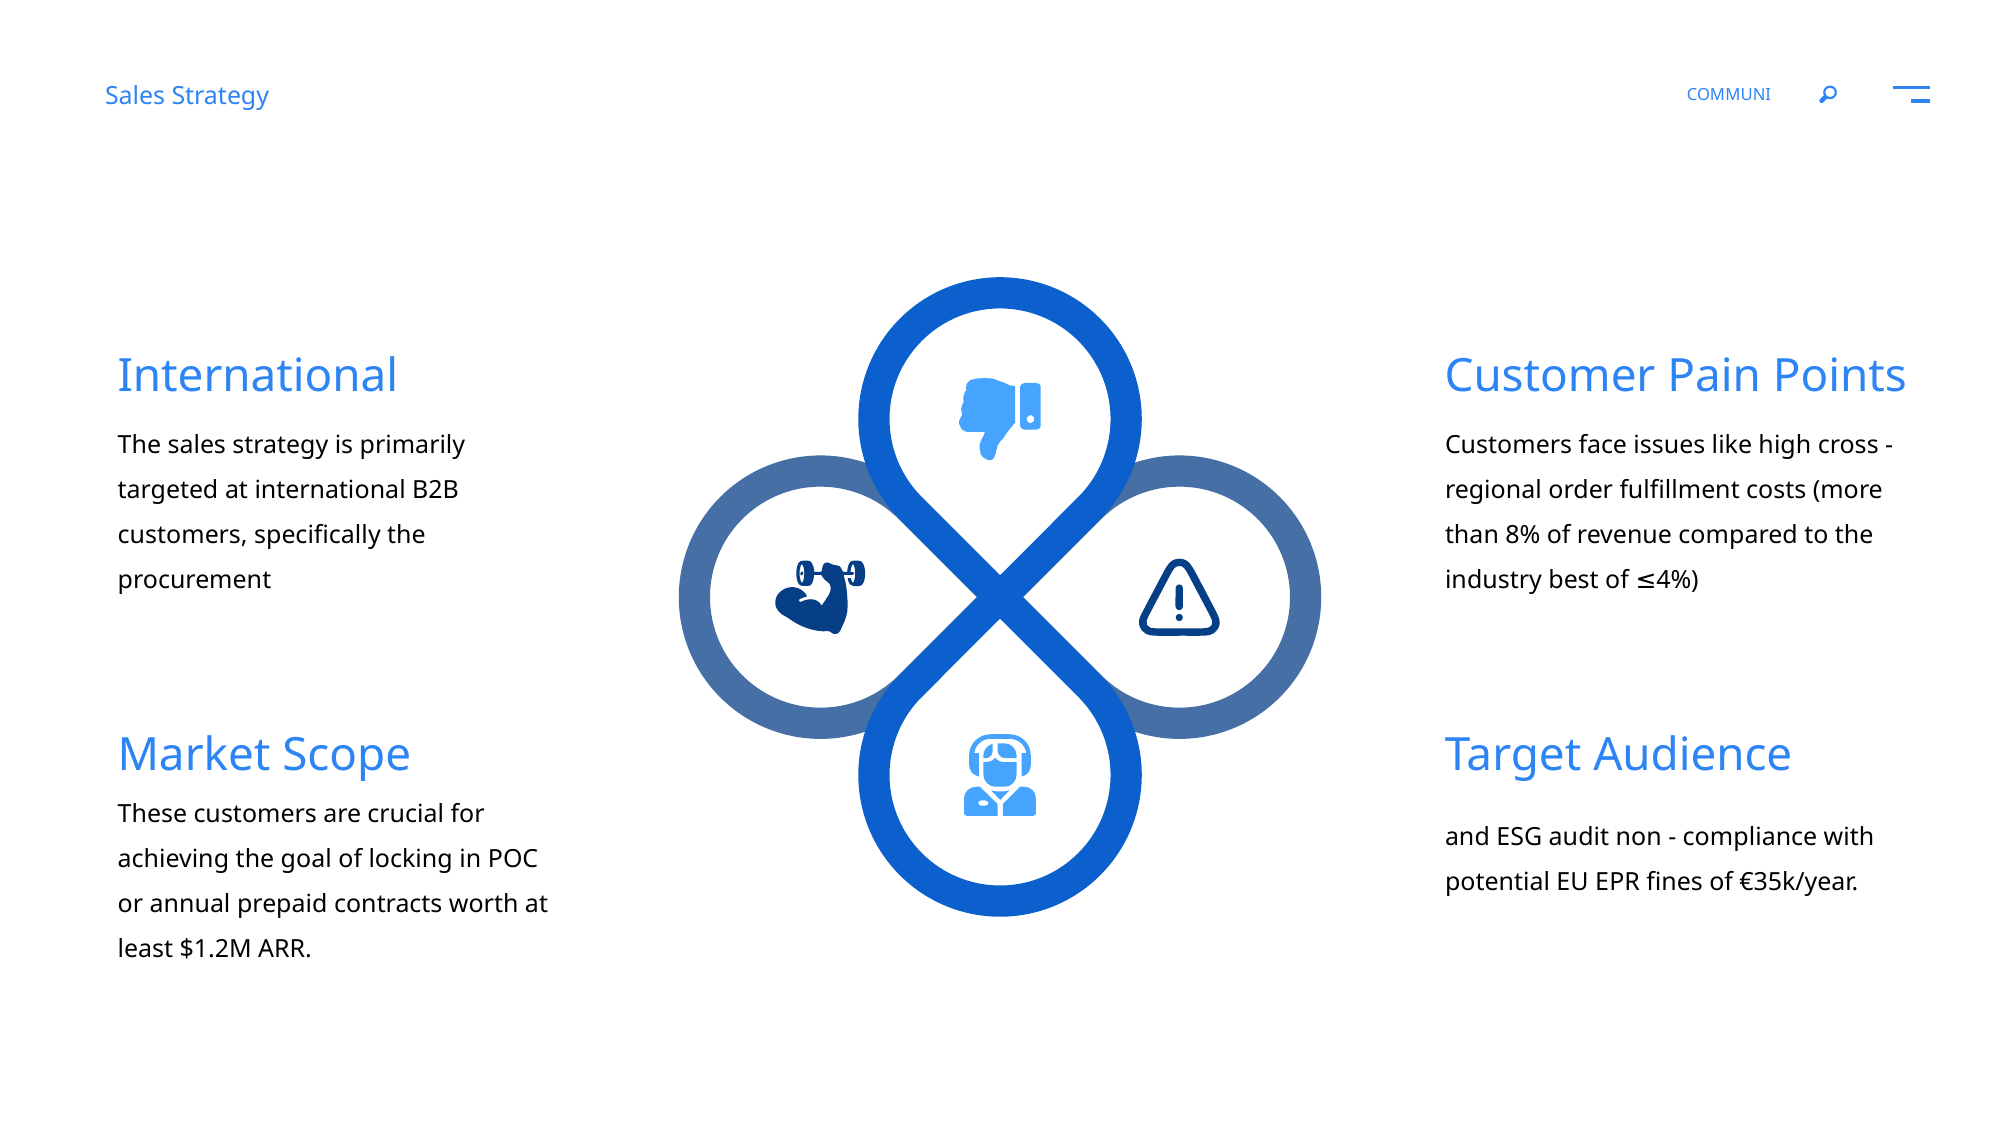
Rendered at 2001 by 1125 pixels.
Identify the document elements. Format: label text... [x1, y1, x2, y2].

text_box [1139, 558, 1220, 636]
text_box [692, 469, 996, 725]
text_box [1020, 382, 1041, 430]
text_box COMMUNI [1672, 76, 1824, 112]
text_box [991, 790, 1010, 800]
text_box Target Audience [1430, 717, 1967, 788]
text_box [1824, 83, 1839, 104]
text_box Customers face issues like high cross - regional order fulfillment costs (more than 8% of revenue compared to the industry best of ≤4%) [1429, 409, 1930, 602]
text_box [983, 757, 1017, 787]
text_box The sales strategy is primarily targeted at international B2B customers, specifically the procurement [102, 409, 572, 602]
text_box [969, 734, 1031, 777]
text_box and ESG audit non - compliance with potential EU EPR fines of €35k/year. [1429, 797, 1900, 903]
text_box International [102, 338, 731, 409]
text_box [1002, 786, 1036, 816]
text_box Sales Strategy [105, 79, 1047, 110]
text_box [775, 560, 866, 635]
text_box [872, 291, 1128, 597]
text_box Customer Pain Points [1429, 338, 2000, 409]
text_box Market Scope [102, 717, 560, 787]
text_box [964, 786, 998, 816]
text_box [959, 377, 1016, 460]
text_box [872, 594, 1128, 903]
text_box These customers are crucial for achieving the goal of locking in POC or annual prepaid contracts worth at least $1.2M ARR. [102, 774, 572, 970]
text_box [1892, 87, 1931, 102]
text_box [1004, 469, 1308, 725]
